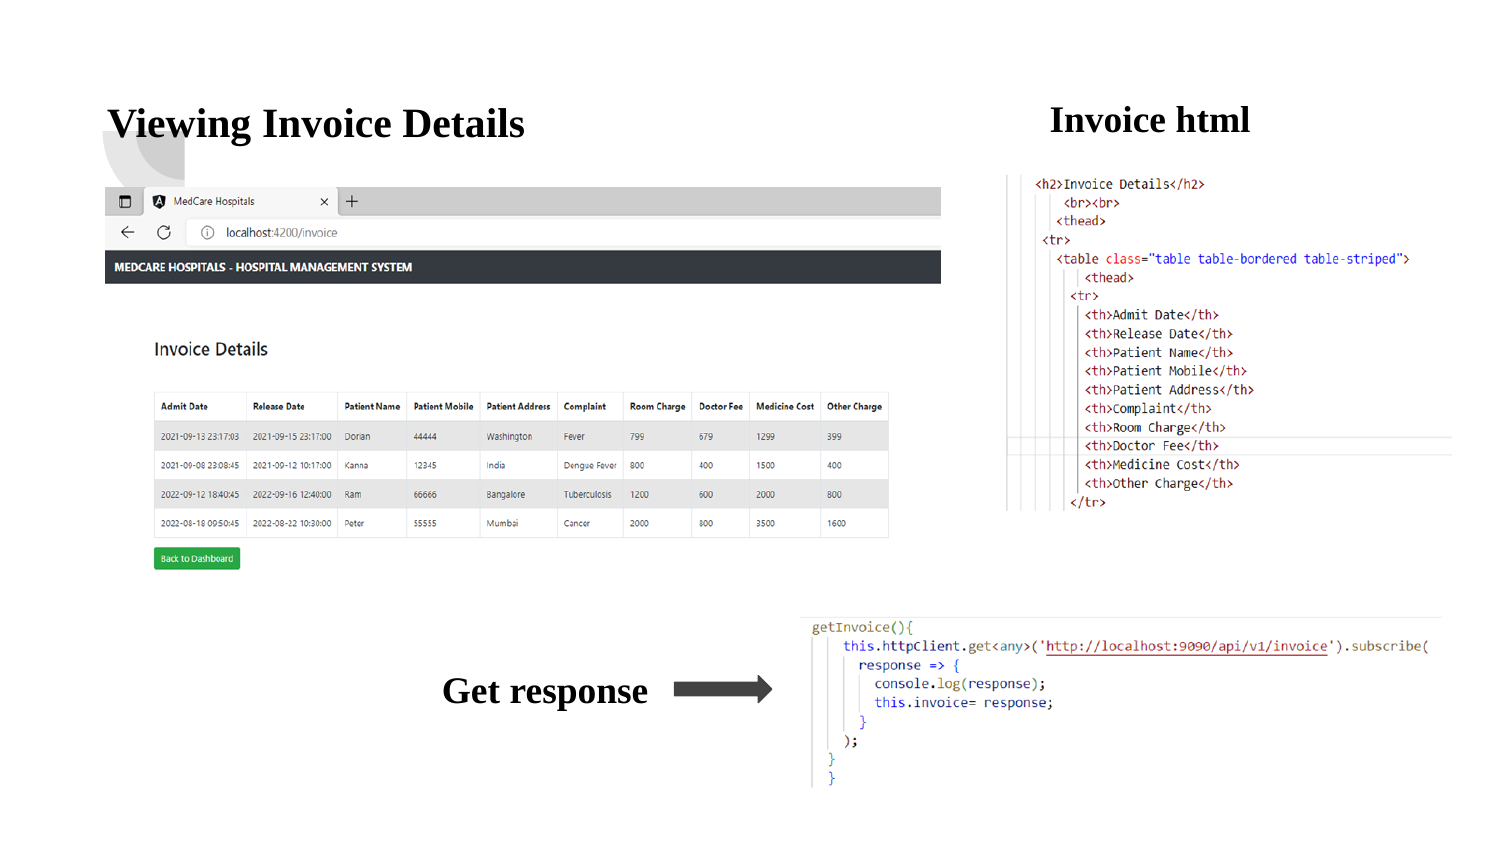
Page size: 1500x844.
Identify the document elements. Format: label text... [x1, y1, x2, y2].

picture [799, 605, 1442, 798]
text_box [674, 675, 772, 703]
picture [105, 187, 942, 598]
text_box Get response [426, 651, 717, 727]
picture [995, 174, 1452, 511]
text_box Invoice html [1034, 80, 1325, 156]
text_box Viewing Invoice Details [92, 80, 548, 161]
